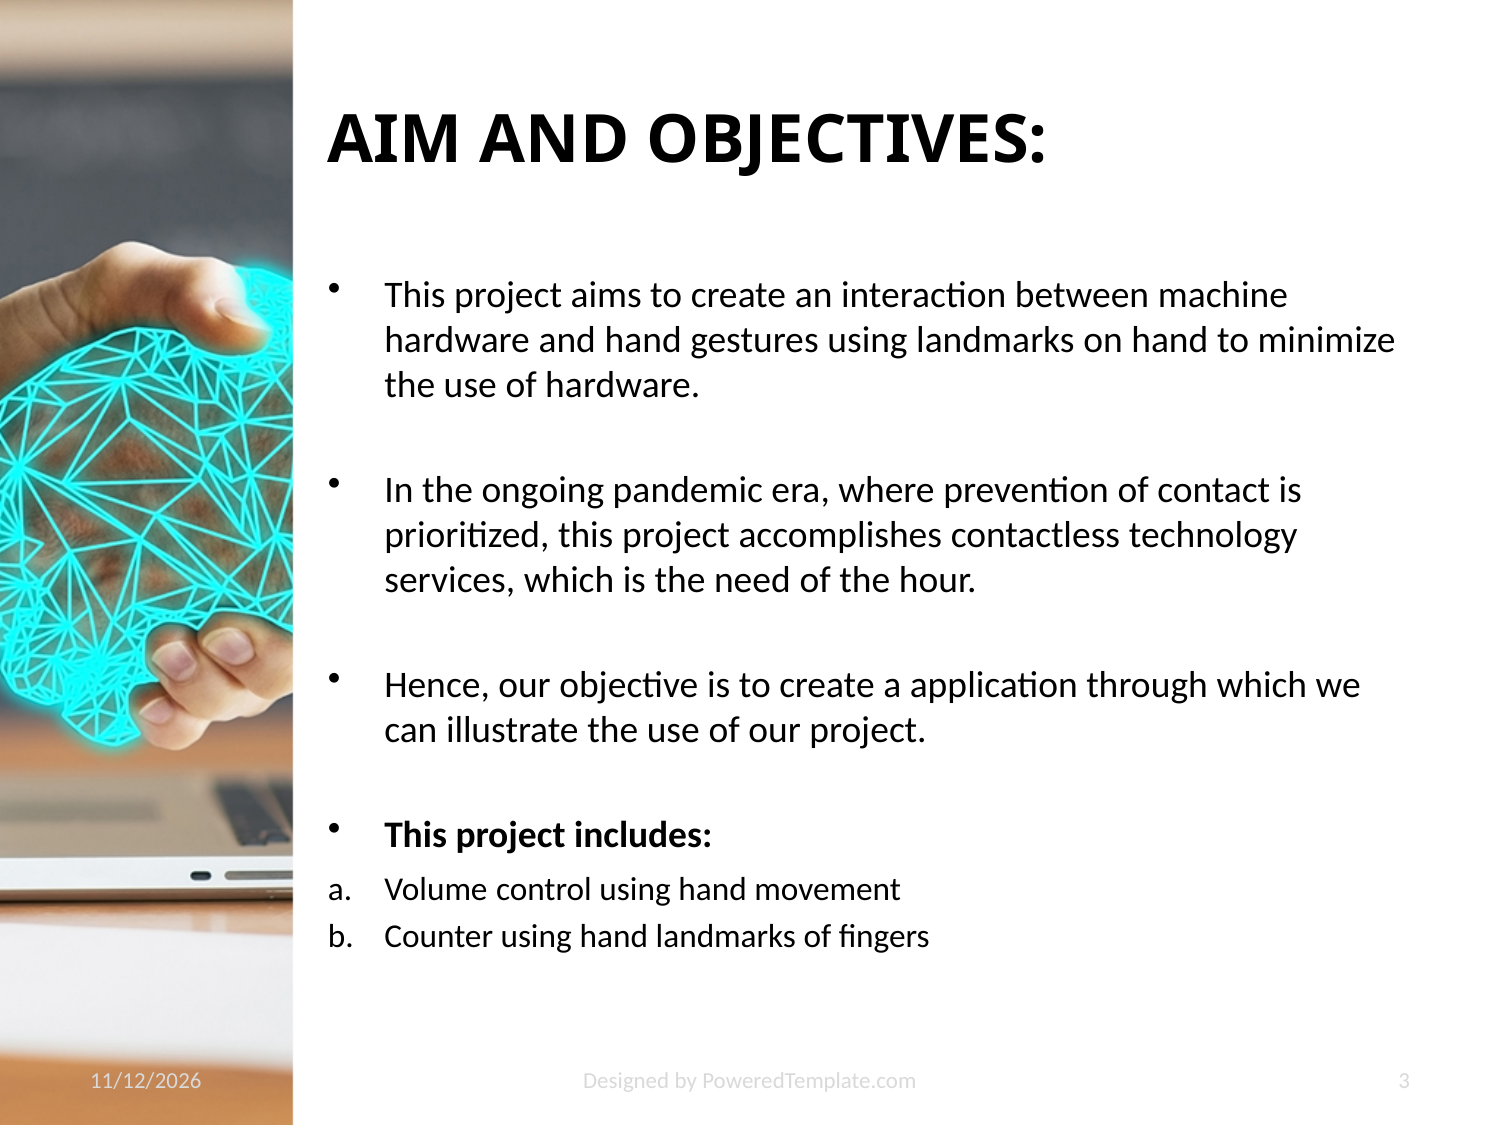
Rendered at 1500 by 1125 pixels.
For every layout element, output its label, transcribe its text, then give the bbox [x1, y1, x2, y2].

picture [0, 0, 1500, 1125]
list This project aims to create an interaction between machine hardware and hand gestures using landmarks on hand to minimize the use of hardware. In the ongoing pandemic era, where prevention of contact is prioritized, this project accomplishes contactless technology services, which is the need of the hour. Hence, our objective is to create a application through which we can illustrate the use of our project. This project includes: Volume control using hand movement Counter using hand landmarks of fingers [312, 262, 1436, 1047]
footer Designed by PoweredTemplate.com [512, 1058, 988, 1103]
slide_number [75, 1058, 425, 1103]
slide_number 3 [1074, 1058, 1425, 1103]
title AIM AND OBJECTIVES: [312, 78, 1436, 195]
